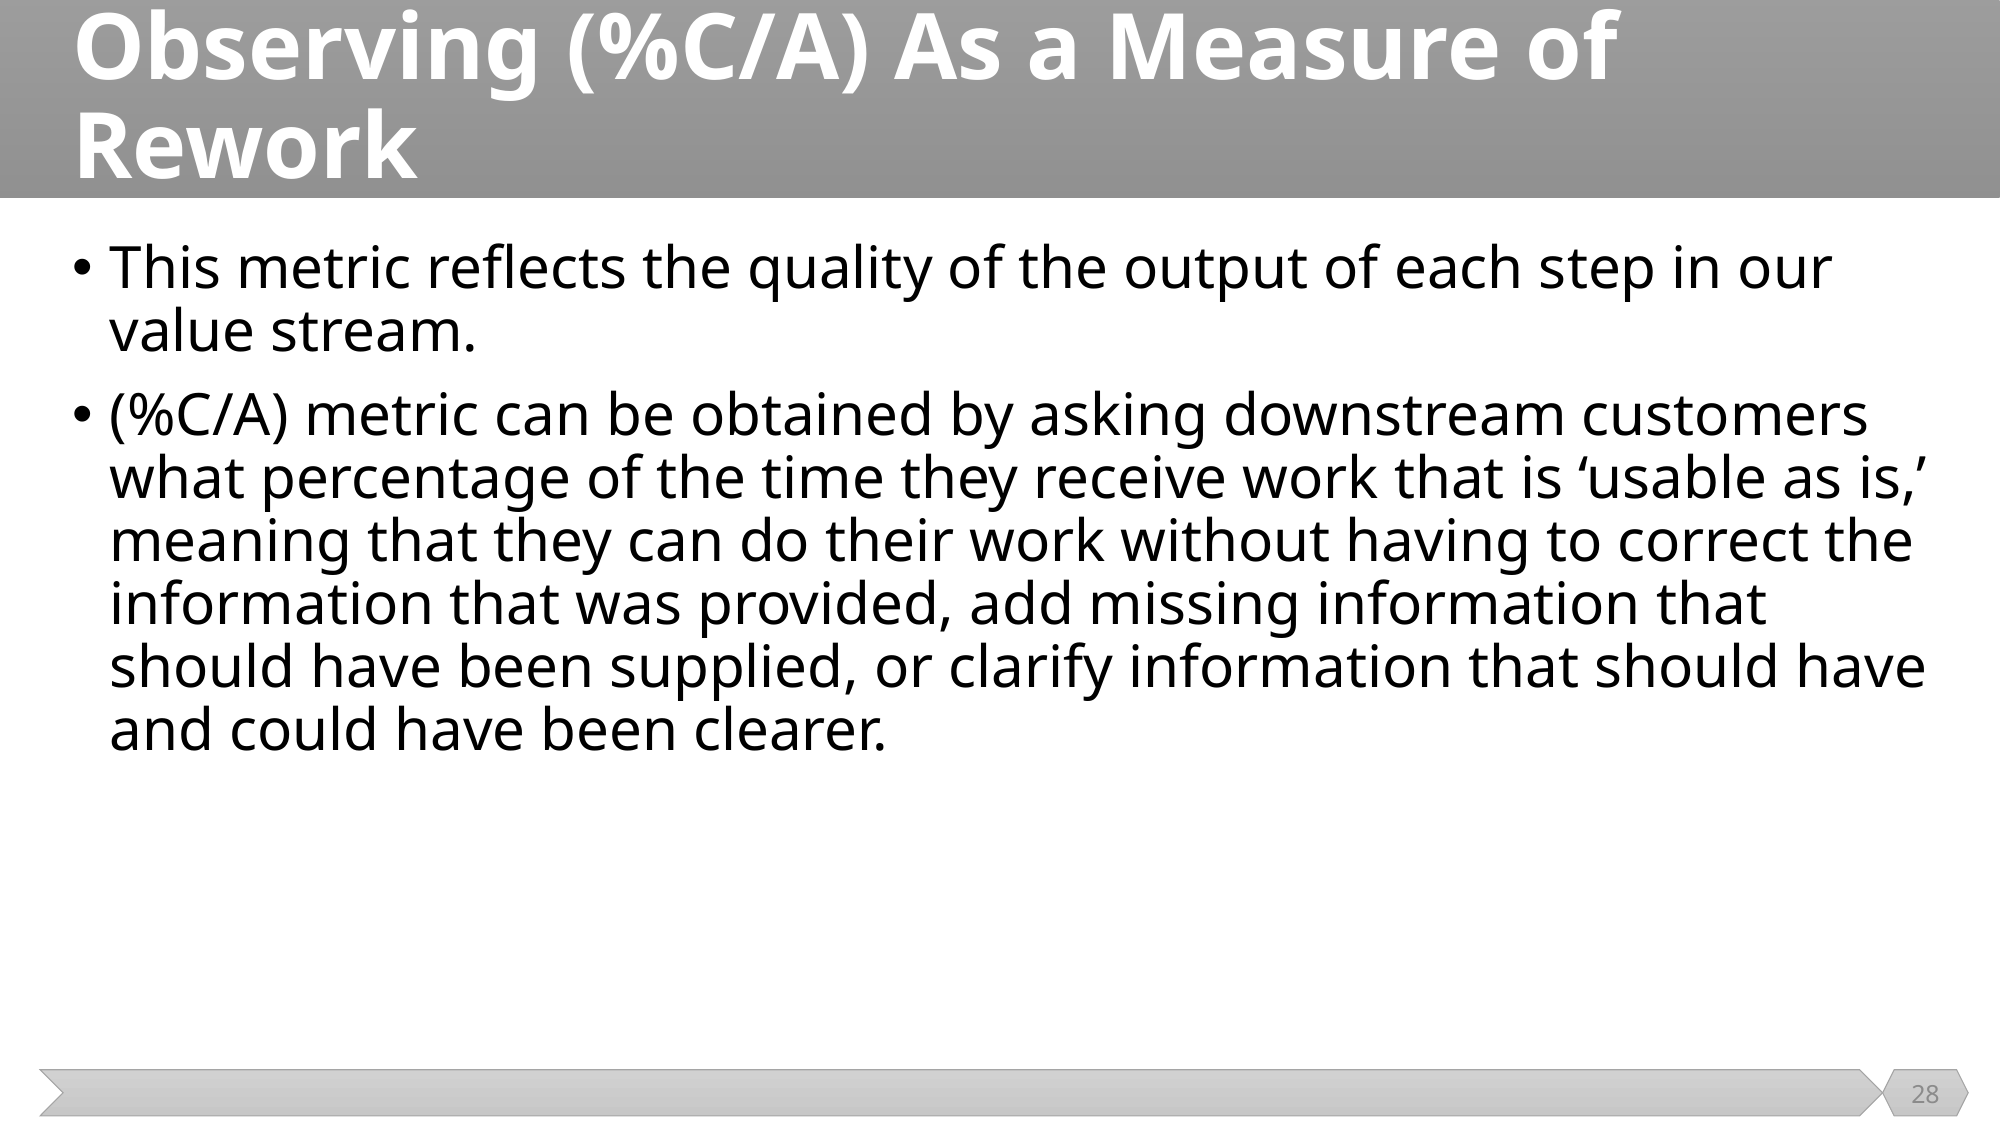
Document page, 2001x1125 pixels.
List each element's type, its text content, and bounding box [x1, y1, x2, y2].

list This metric reflects the quality of the output of each step in our value stream. (%C/A) metric can be obtained by asking downstream customers what percentage of the time they receive work that is ‘usable as is,’ meaning that they can do their work without having to correct the information that was provided, add missing information that should have been supplied, or clarify information that should have and could have been clearer. [56, 230, 1969, 1010]
title Observing (%C/A) As a Measure of Rework [56, 0, 1969, 199]
slide_number 28 [1882, 1065, 1969, 1125]
